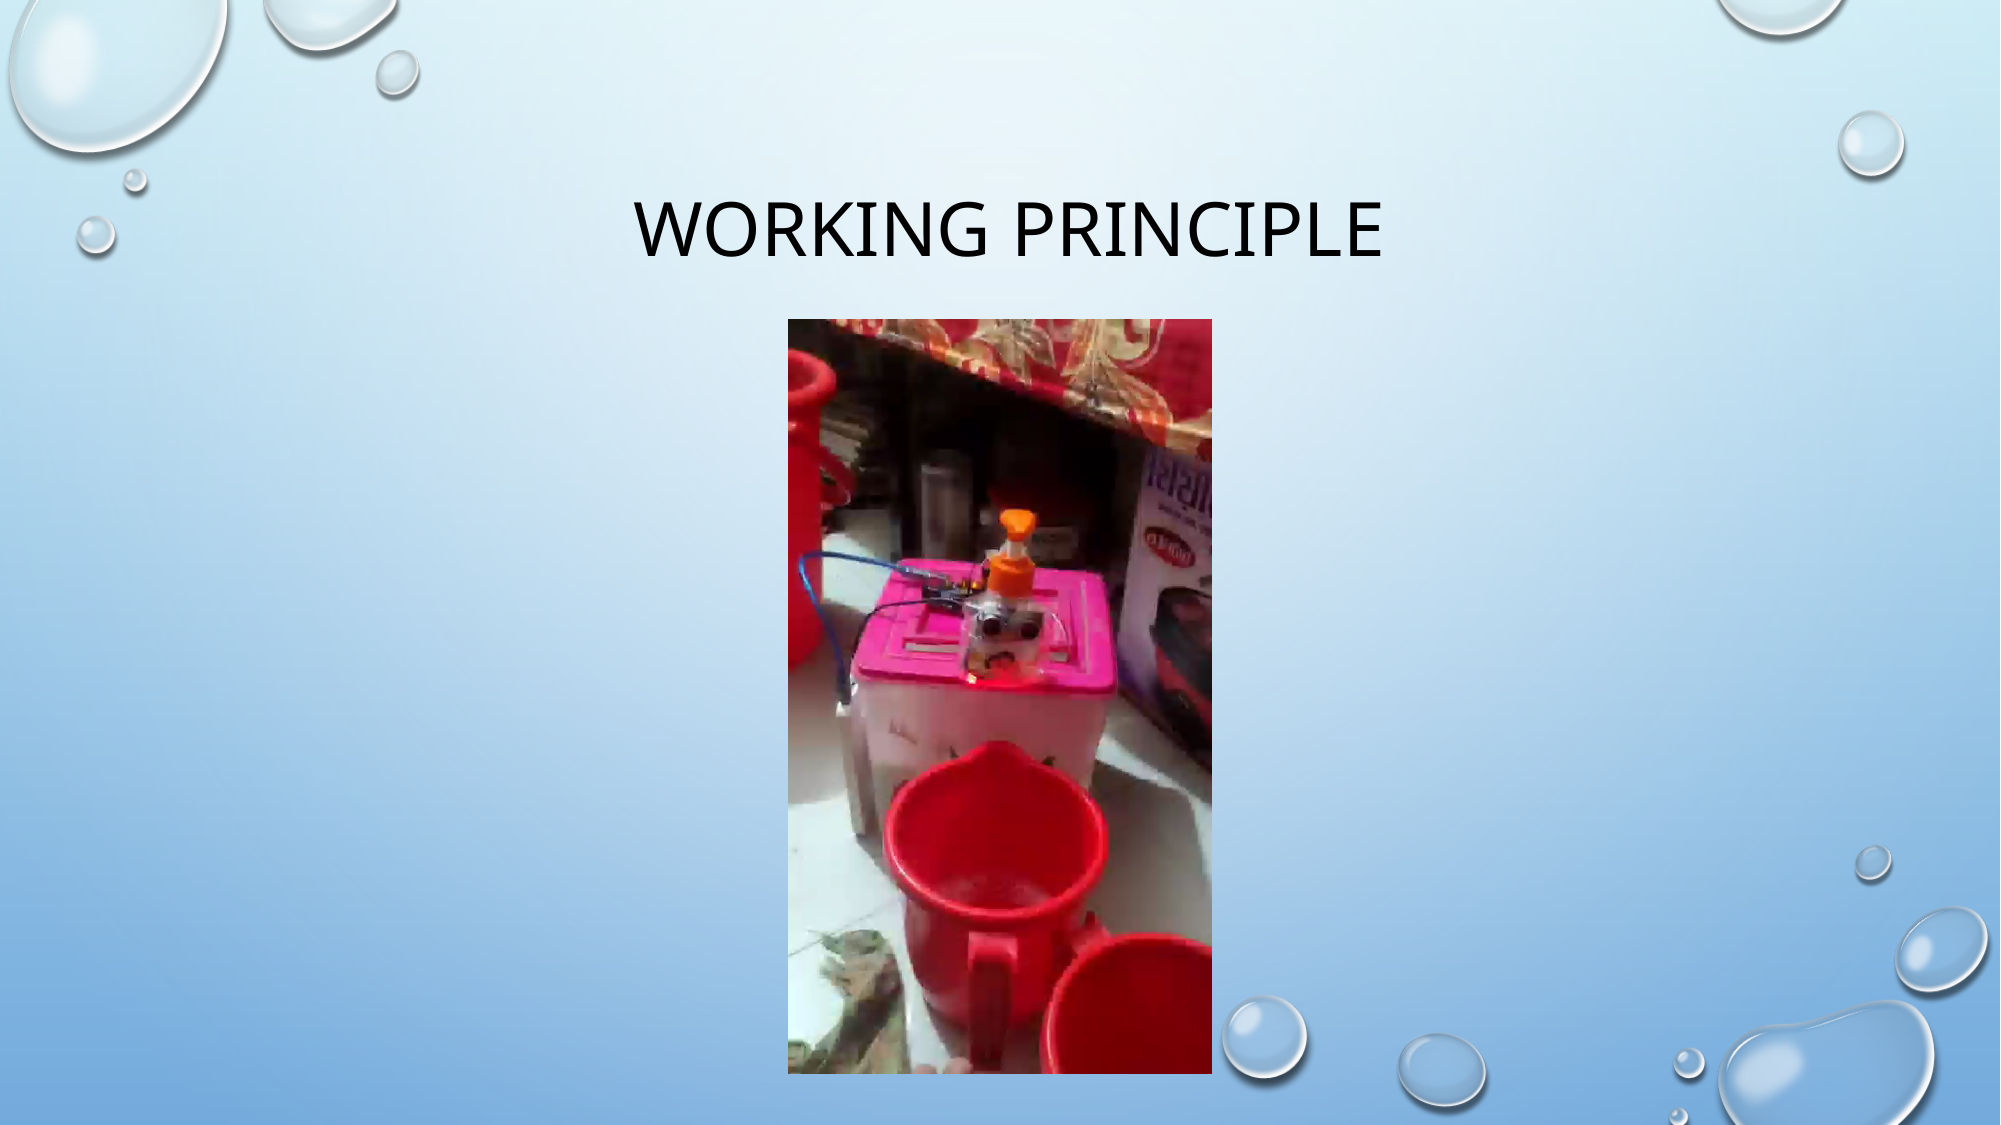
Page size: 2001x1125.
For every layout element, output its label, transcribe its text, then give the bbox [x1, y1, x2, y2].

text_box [787, 318, 1213, 1075]
picture [0, 0, 2000, 1125]
title Working Principle [149, 101, 1851, 364]
